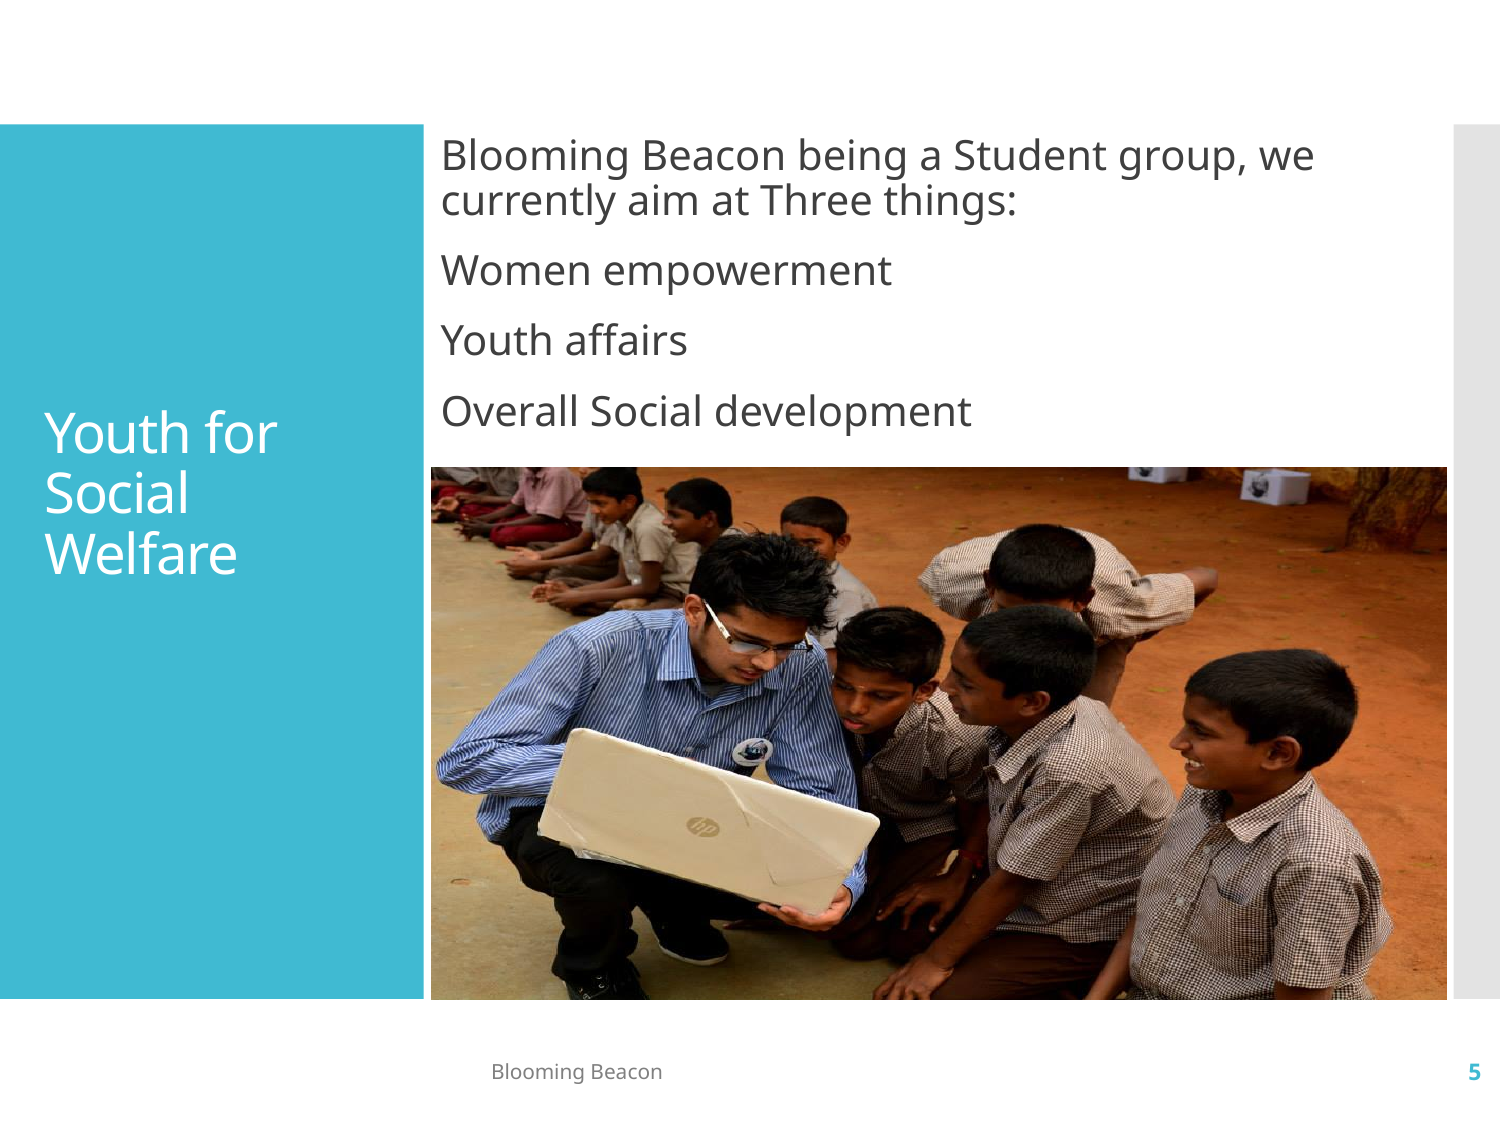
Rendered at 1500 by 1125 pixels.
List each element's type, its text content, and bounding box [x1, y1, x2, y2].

list Blooming Beacon being a Student group, we currently aim at Three things: Women empowerment Youth affairs Overall Social development [395, 66, 1413, 504]
title Youth for Social Welfare [29, 397, 384, 595]
picture [430, 467, 1448, 1000]
footer Blooming Beacon [476, 1042, 1204, 1103]
slide_number 5 [1308, 1042, 1497, 1103]
